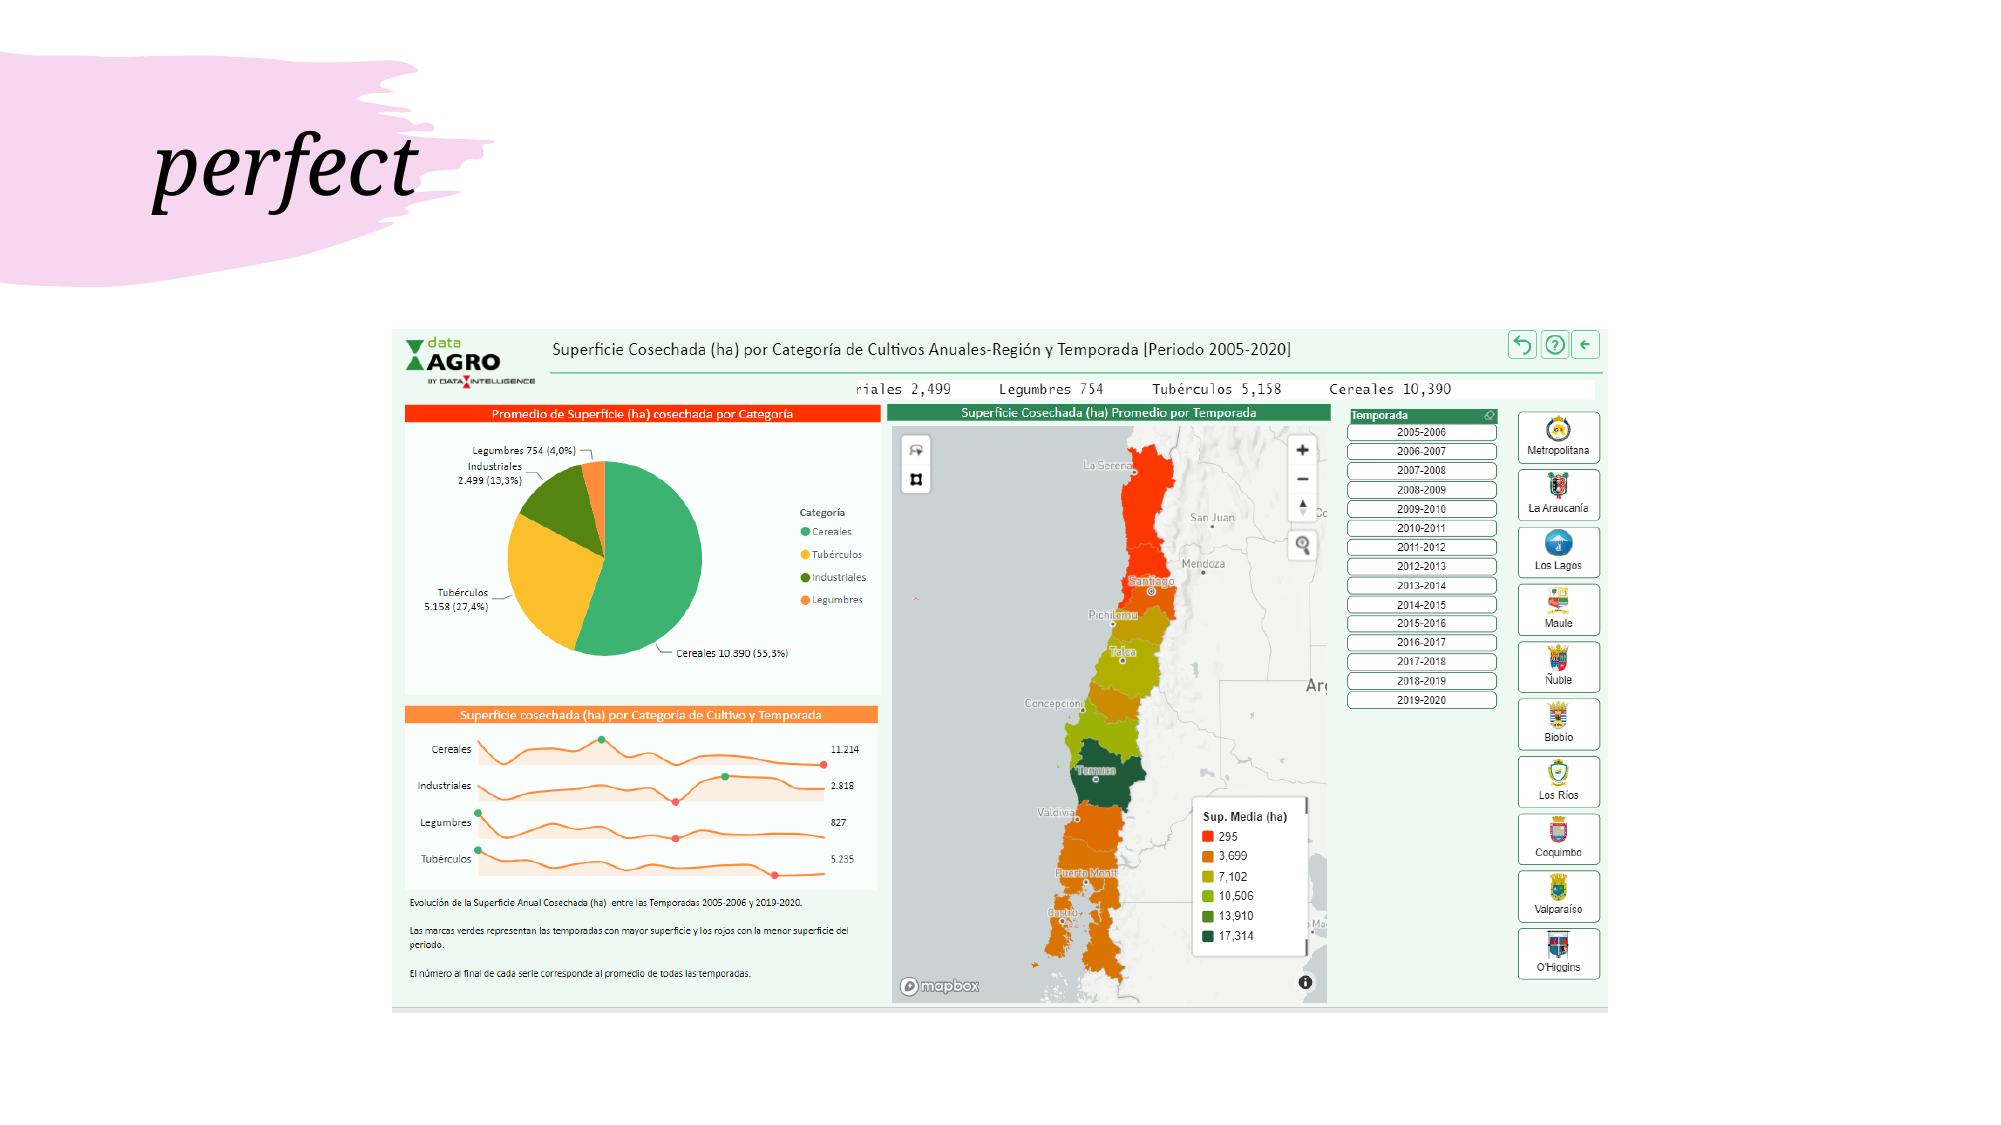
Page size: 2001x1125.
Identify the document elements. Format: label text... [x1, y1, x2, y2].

title perfect [137, 59, 1863, 278]
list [392, 329, 1608, 1013]
